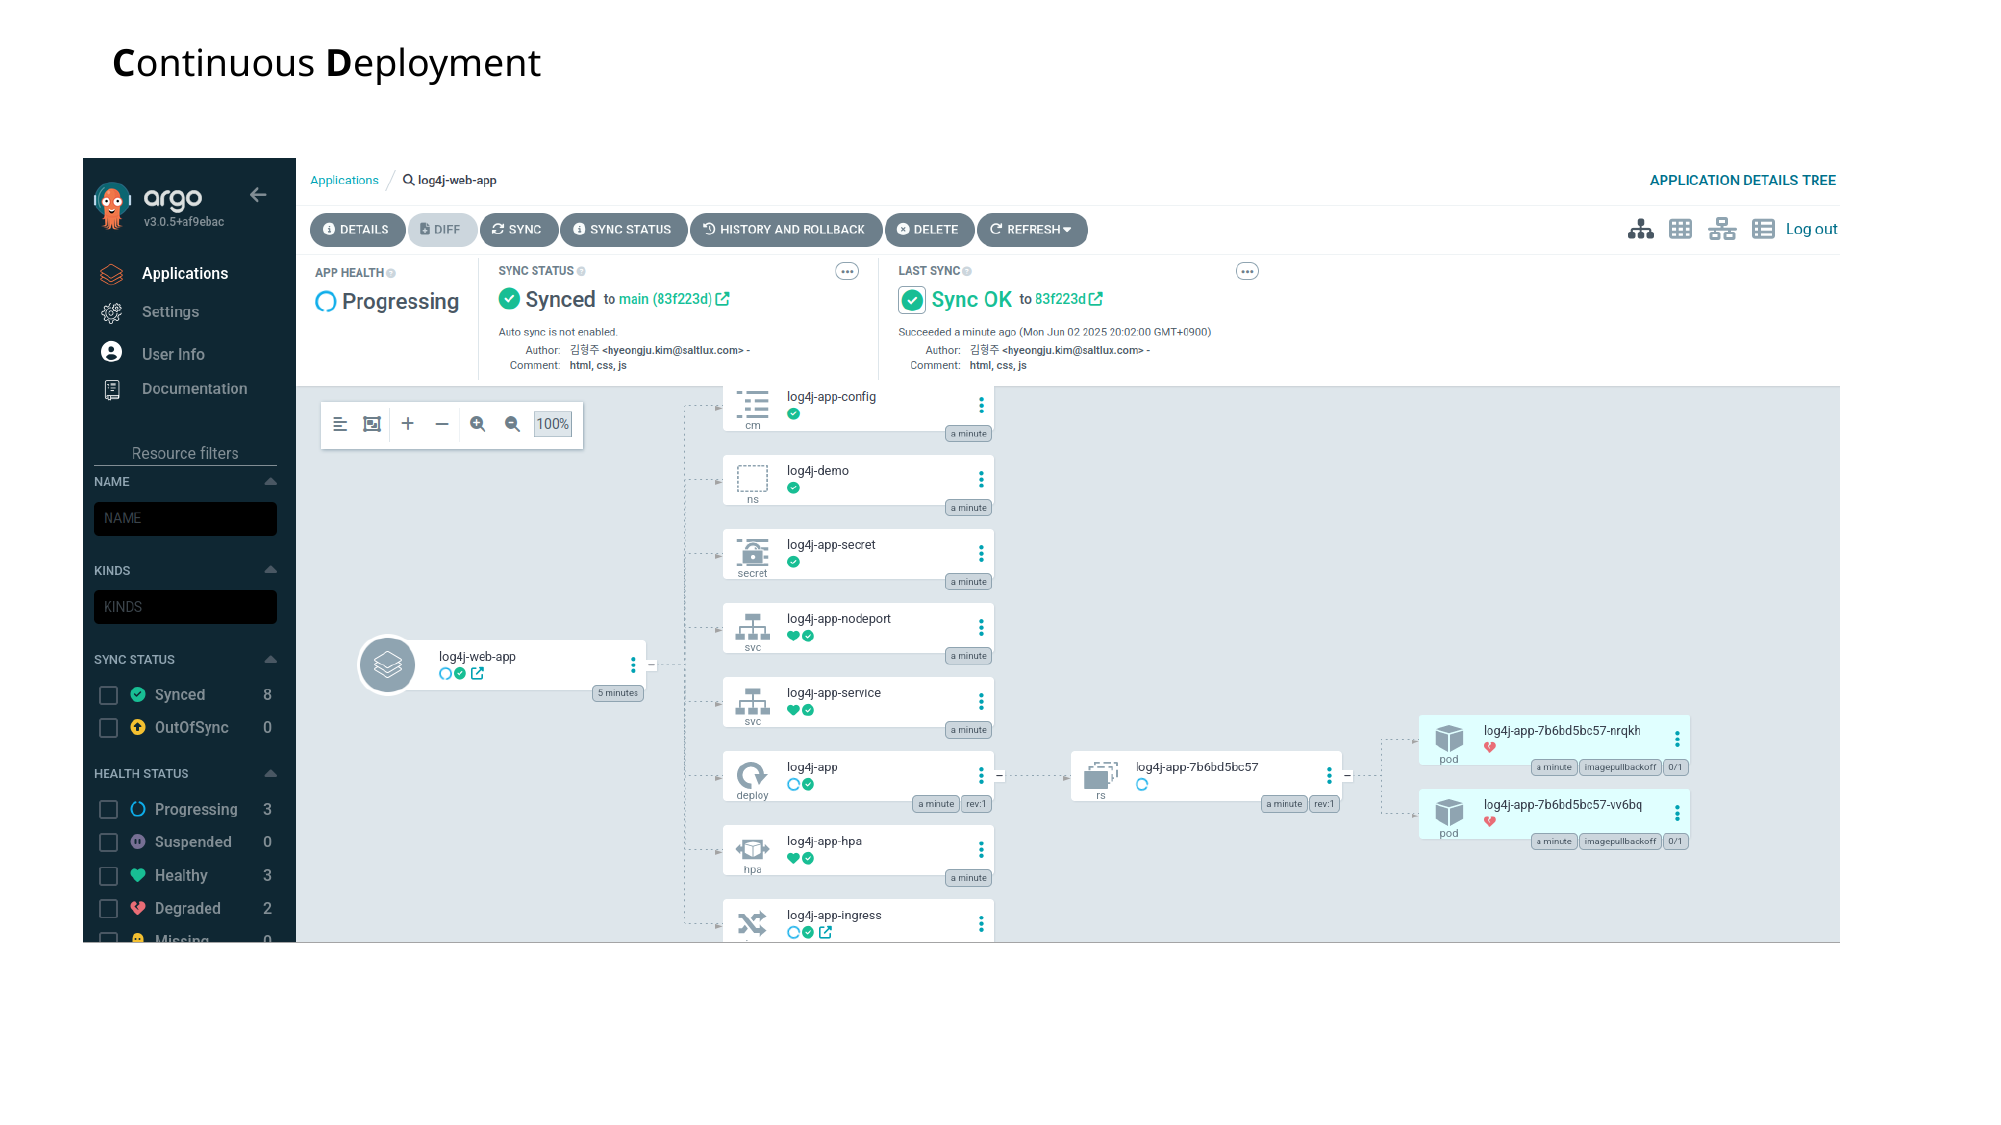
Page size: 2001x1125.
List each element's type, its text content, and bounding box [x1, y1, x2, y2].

picture [82, 157, 1841, 944]
text_box Continuous Deployment [97, 31, 557, 92]
